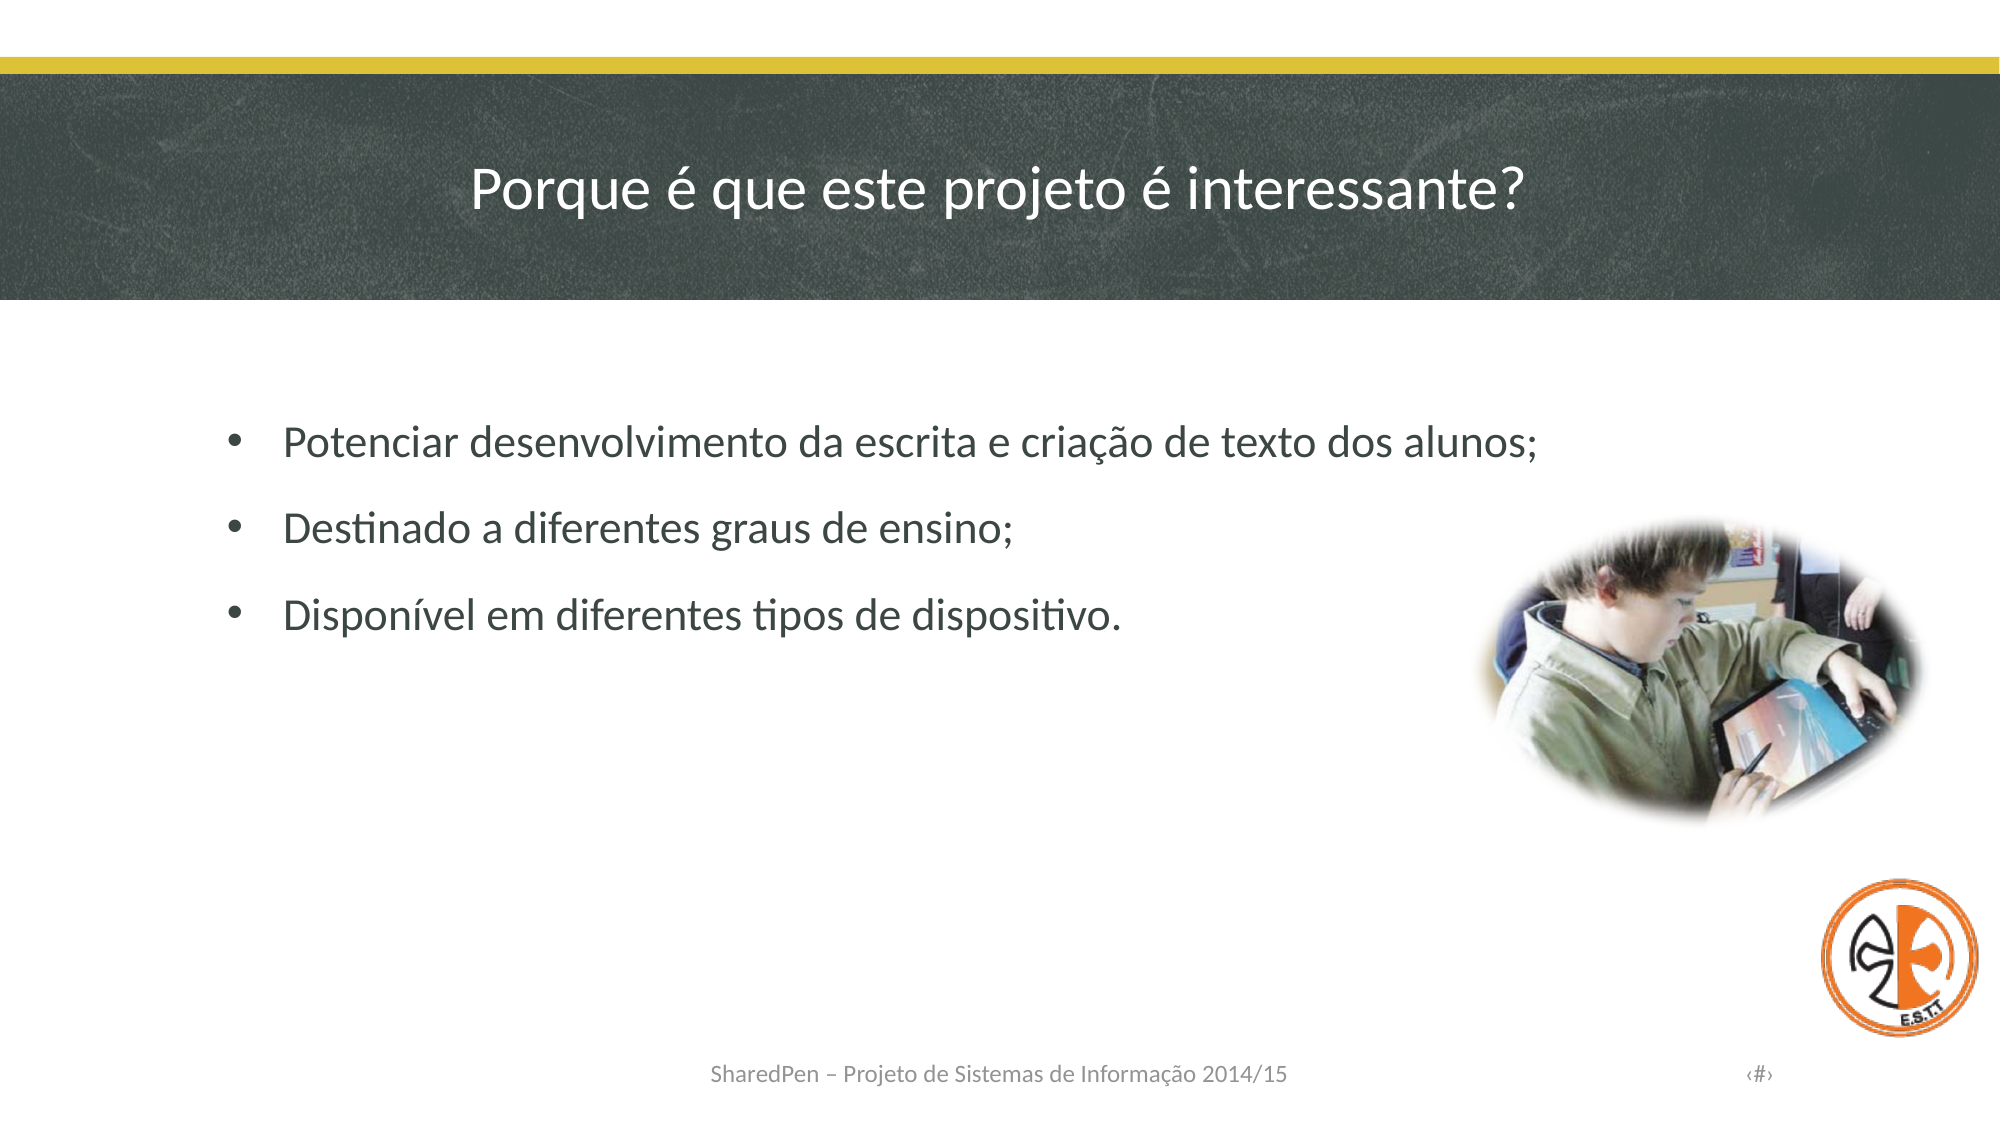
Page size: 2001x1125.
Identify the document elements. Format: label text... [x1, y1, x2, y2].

title Porque é que este projeto é interessante? [210, 76, 1790, 300]
picture [1466, 512, 1934, 831]
slide_number ‹#› [1466, 1042, 1790, 1103]
list Potenciar desenvolvimento da escrita e criação de texto dos alunos; Destinado a diferentes graus de ensino; Disponível em diferentes tipos de dispositivo. [211, 404, 1744, 1014]
footer SharedPen – Projeto de Sistemas de Informação 2014/15 [533, 1042, 1466, 1103]
picture [1800, 876, 2000, 1043]
picture [0, 74, 2000, 300]
